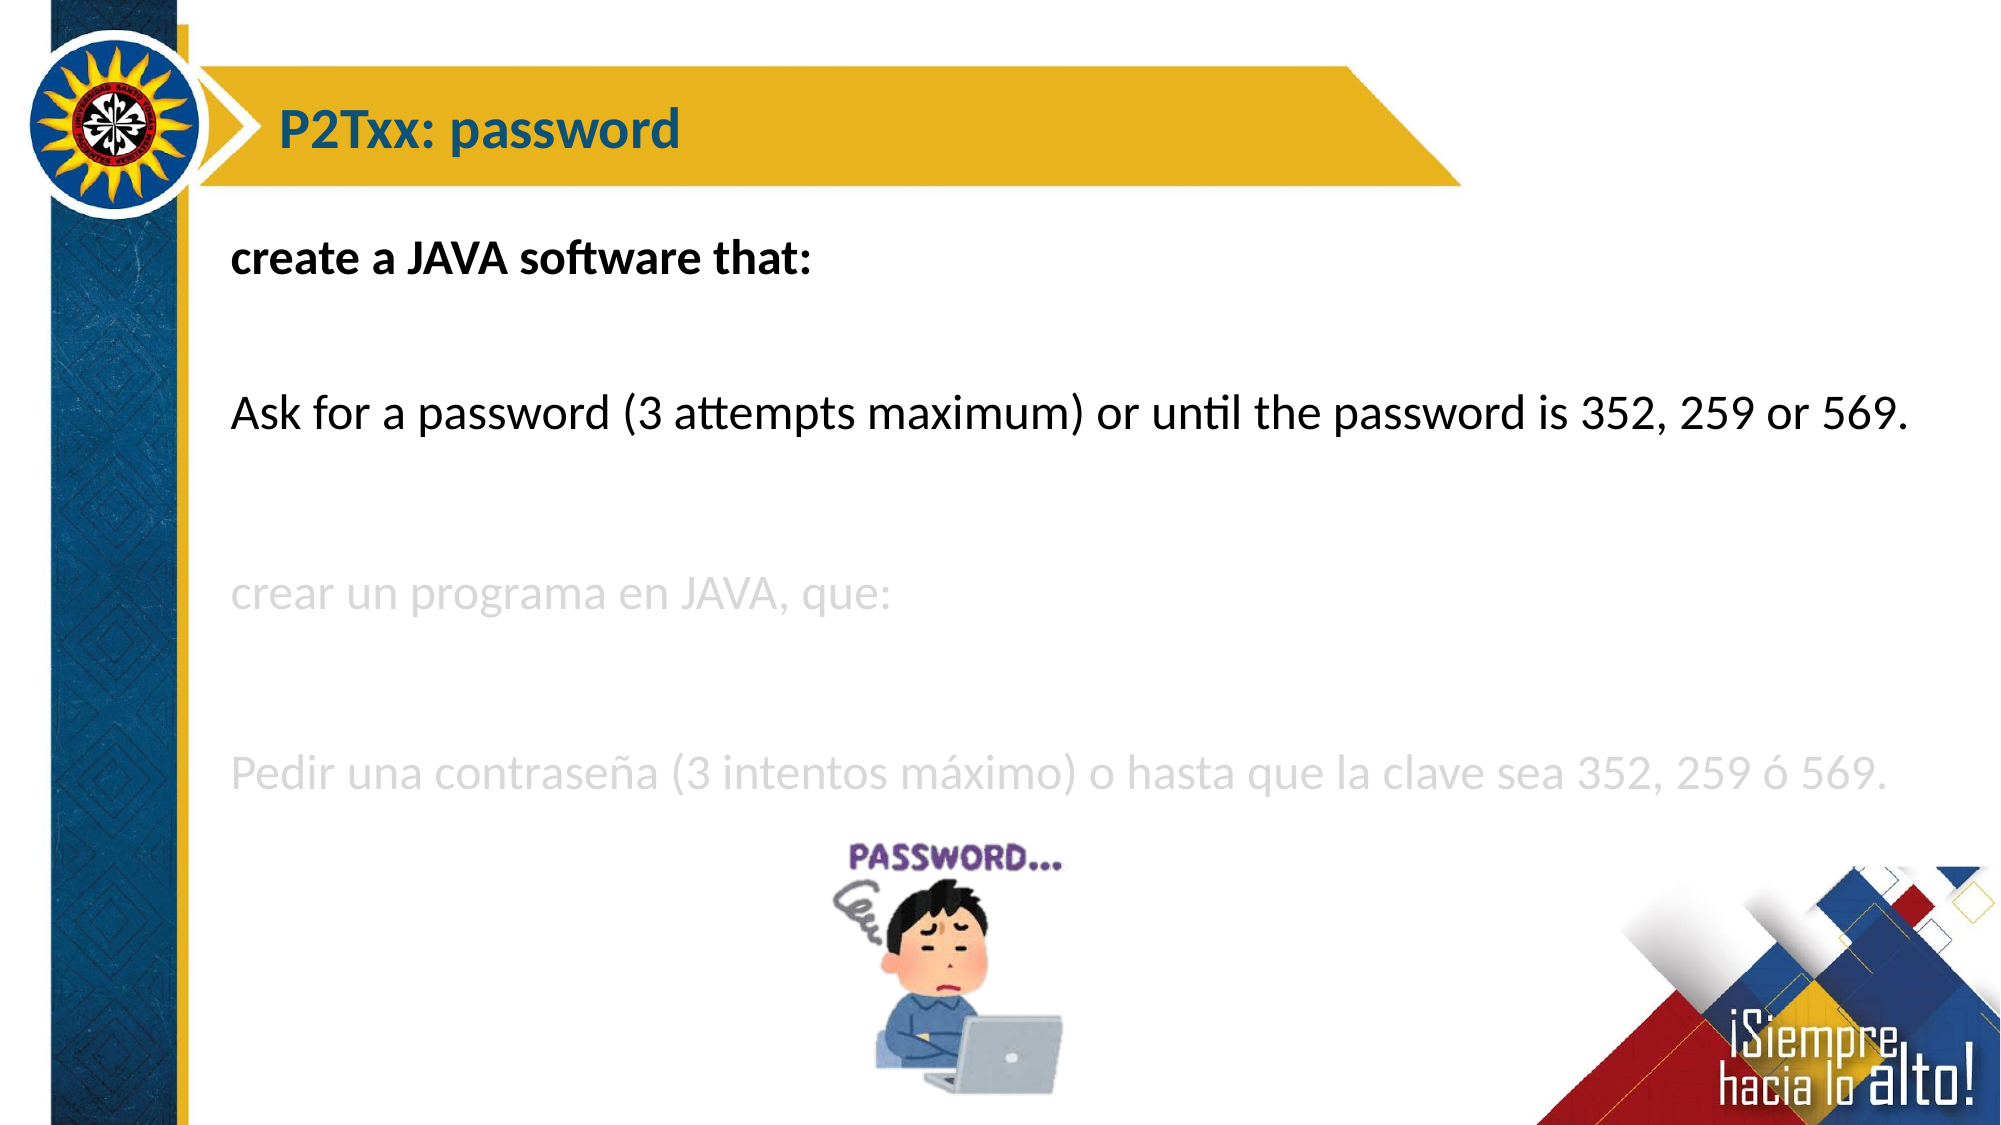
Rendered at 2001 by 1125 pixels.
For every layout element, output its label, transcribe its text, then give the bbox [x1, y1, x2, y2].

text_box P2Txx: password [264, 82, 1389, 168]
picture [0, 0, 2001, 1125]
text_box create a JAVA software that: Ask for a password (3 attempts maximum) or until the password is 352, 259 or 569. crear un programa en JAVA, que: Pedir una contraseña (3 intentos máximo) o hasta que la clave sea 352, 259 ó 569. [215, 216, 2000, 867]
